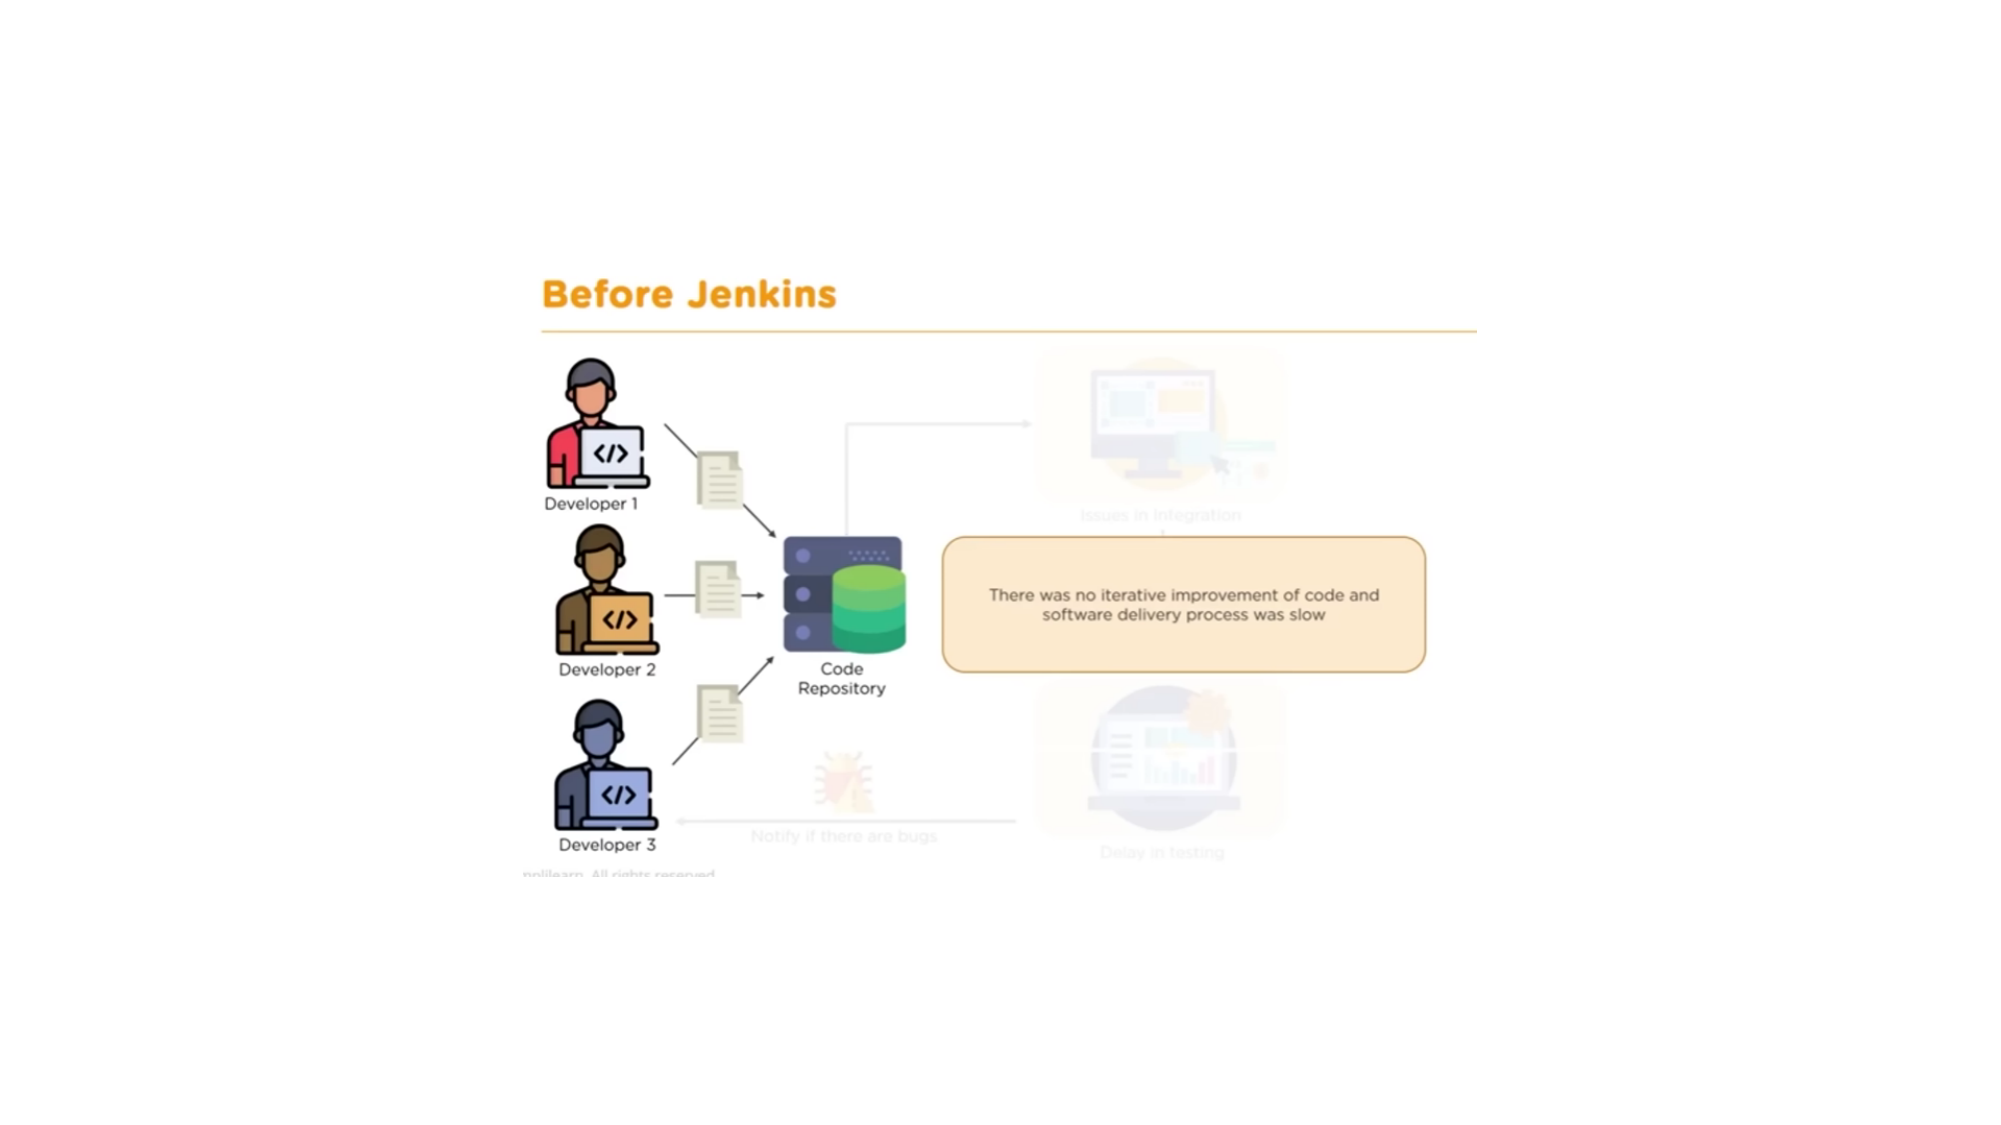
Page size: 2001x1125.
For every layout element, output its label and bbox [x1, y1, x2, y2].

picture [523, 247, 1477, 878]
